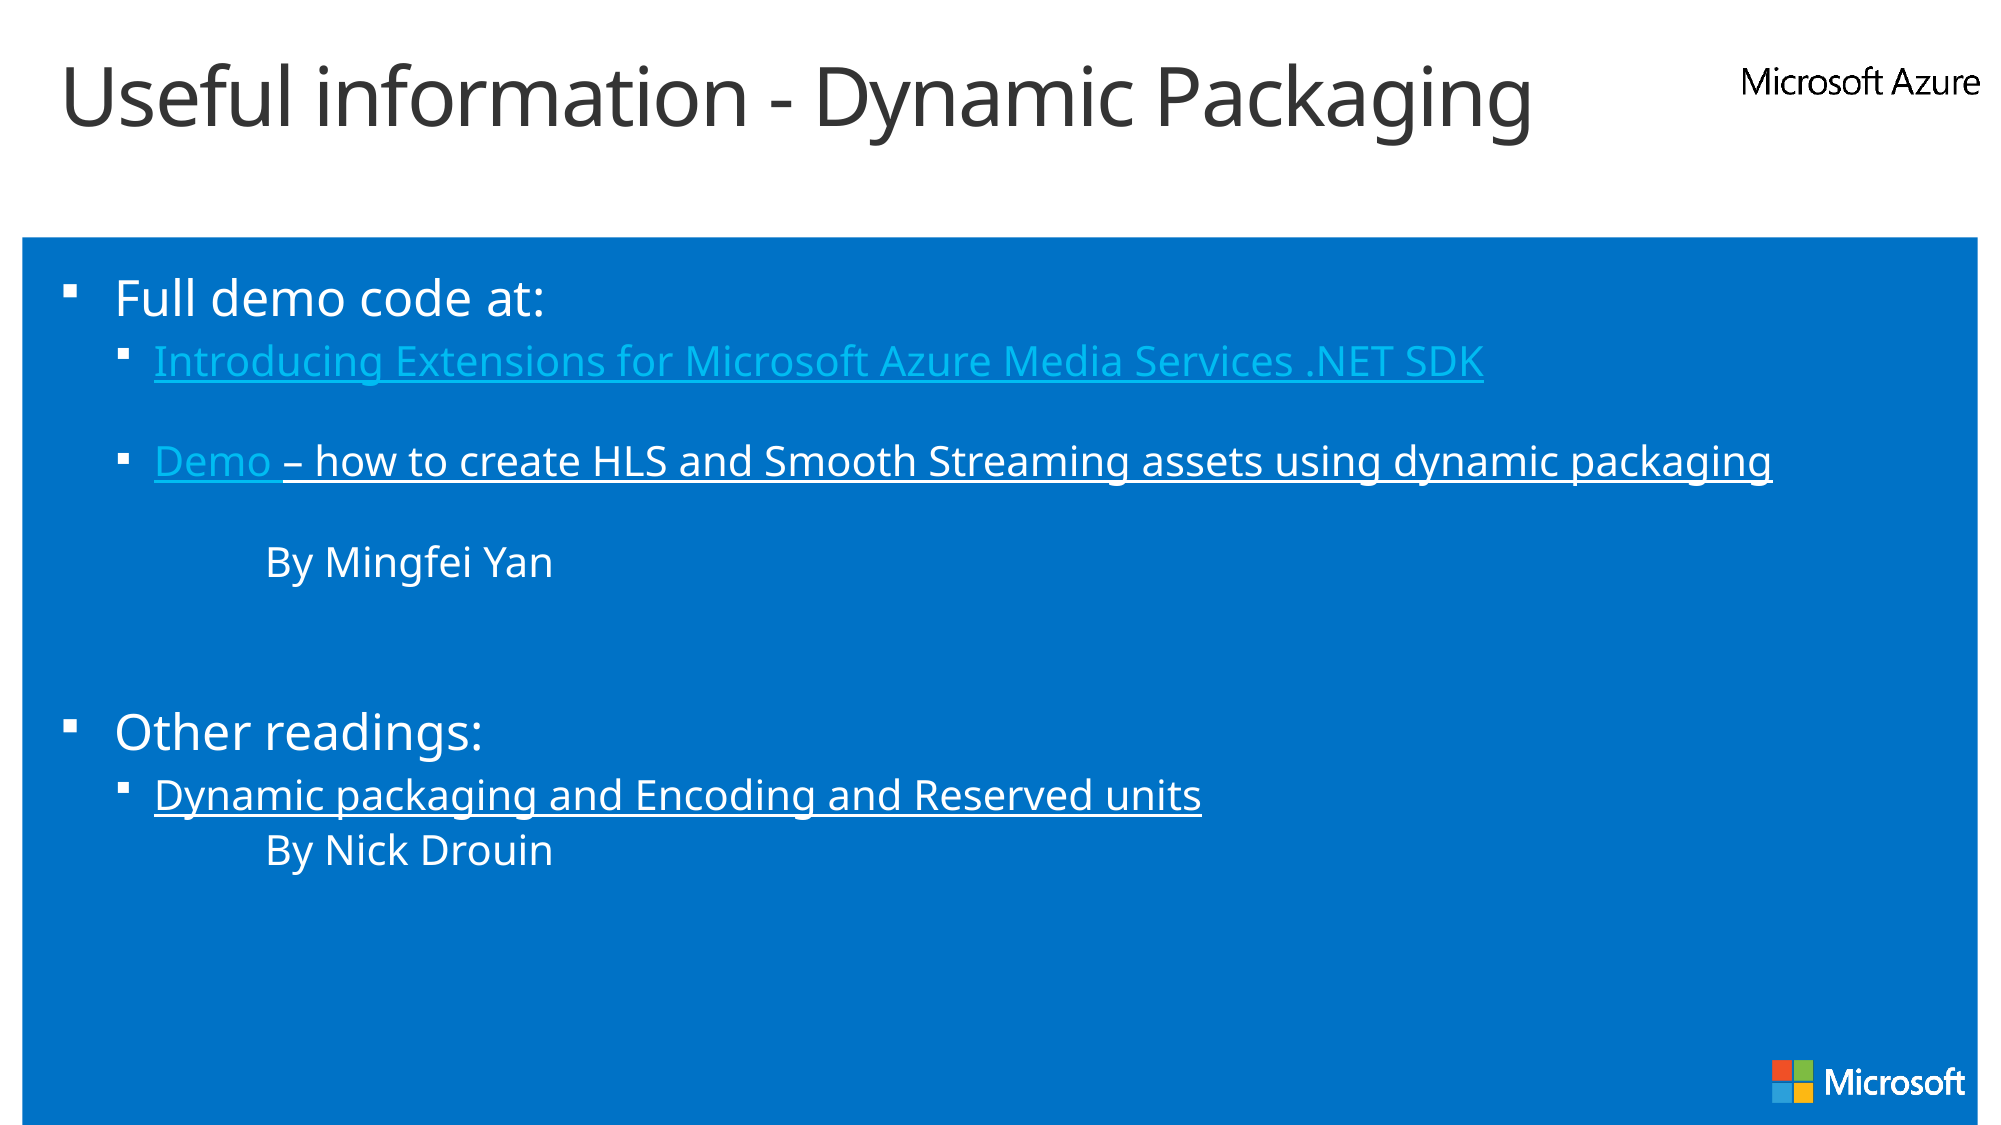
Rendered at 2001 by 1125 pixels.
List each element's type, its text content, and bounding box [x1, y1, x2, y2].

title Useful information - Dynamic Packaging [45, 48, 1665, 200]
picture [1772, 1060, 1965, 1103]
list Full demo code at: Introducing Extensions for Microsoft Azure Media Services .NET SDK Demo – how to create HLS and Smooth Streaming assets using dynamic packaging By Mingfei Yan Other readings: Dynamic packaging and Encoding and Reserved units By Nick Drouin [45, 265, 1951, 1050]
picture [1724, 49, 1998, 113]
